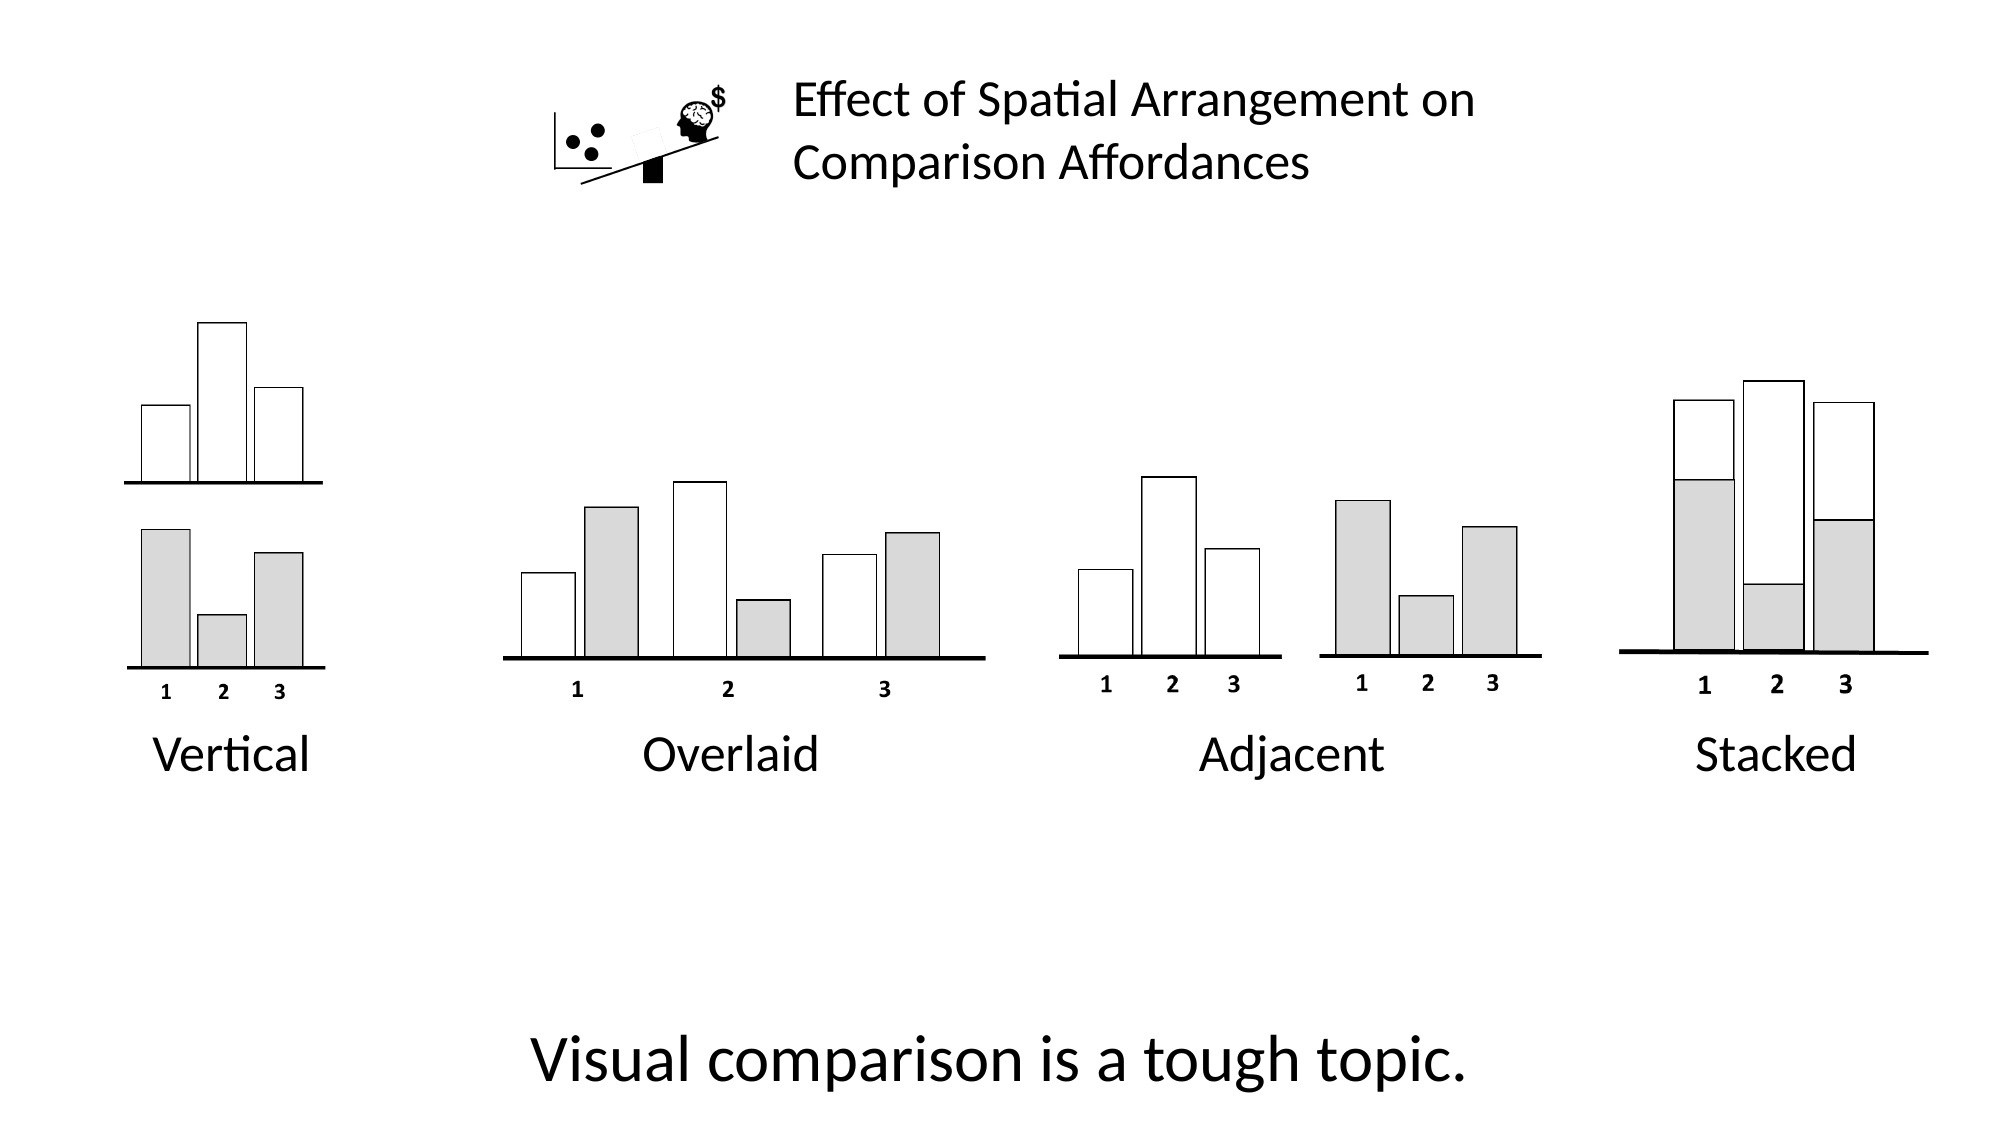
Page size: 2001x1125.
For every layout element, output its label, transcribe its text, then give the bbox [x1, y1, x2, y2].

picture [1059, 476, 1544, 715]
text_box Stacked [1654, 719, 1899, 790]
picture [124, 322, 327, 719]
picture [503, 481, 988, 719]
picture [1618, 380, 1931, 719]
picture [554, 71, 746, 185]
text_box Overlaid [609, 719, 854, 790]
text_box Effect of Spatial Arrangement on Comparison Affordances [778, 57, 1661, 197]
text_box Vertical [109, 712, 354, 790]
text_box Visual comparison is a tough topic. [169, 1007, 1831, 1102]
text_box Adjacent [1170, 715, 1415, 790]
